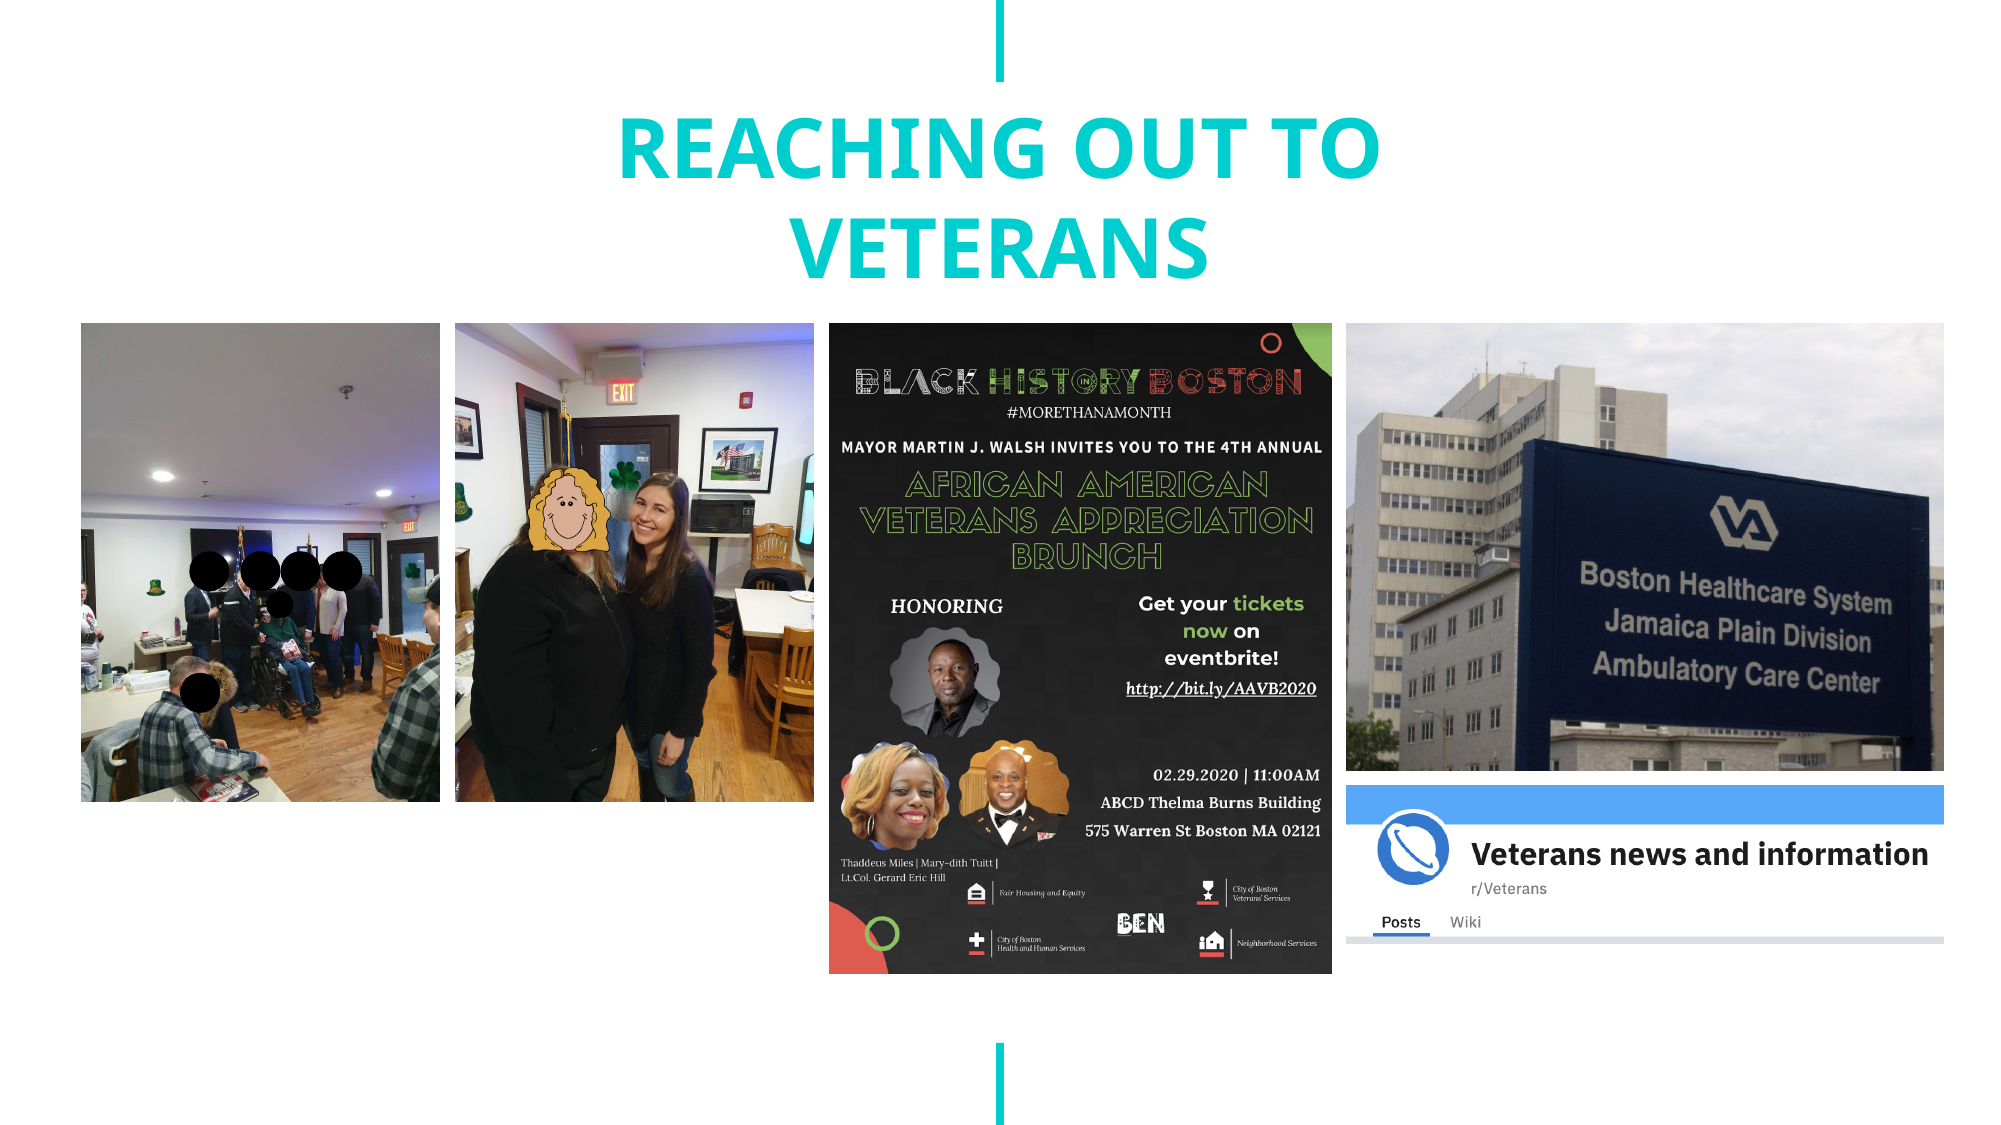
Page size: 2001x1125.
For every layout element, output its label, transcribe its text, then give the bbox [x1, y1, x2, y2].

picture [1346, 784, 1944, 944]
picture [1346, 322, 1944, 772]
picture [80, 322, 440, 802]
picture [454, 322, 815, 802]
picture [828, 322, 1332, 975]
title REACHING OUT TO VETERANS [379, 75, 1621, 234]
